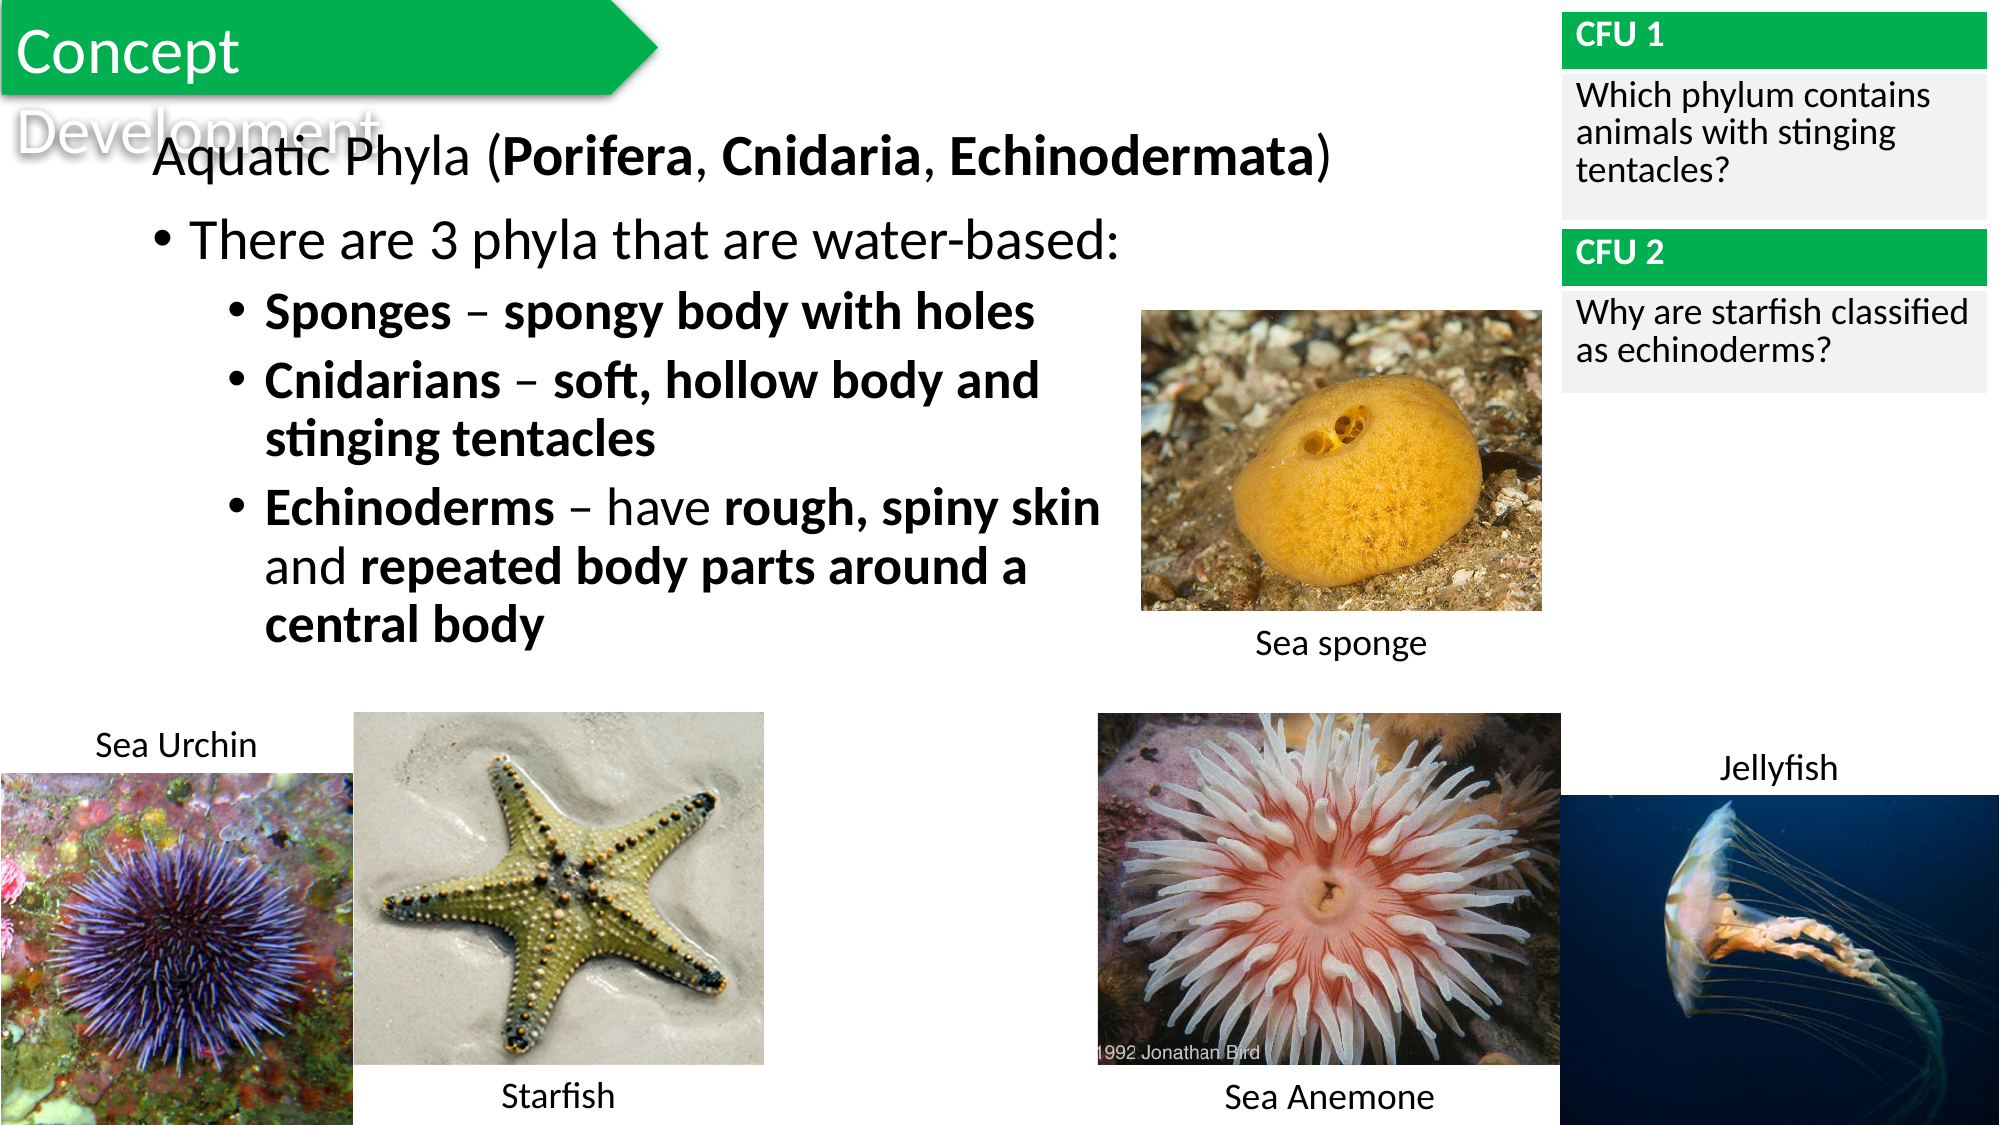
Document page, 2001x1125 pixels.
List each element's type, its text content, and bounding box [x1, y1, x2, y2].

text_box Sea Urchin [80, 712, 273, 773]
picture [1, 712, 764, 1125]
text_box Concept Development [1, 0, 658, 95]
text_box Starfish [486, 1065, 631, 1124]
table_cell Which phylum contains animals with stinging tentacles? [1562, 74, 1987, 220]
picture [1141, 310, 1542, 611]
text_box Jellyfish [1705, 735, 1855, 795]
text_box Sea sponge [1240, 611, 1443, 671]
table_cell Why are starfish classified as echinoderms? [1562, 291, 1987, 393]
text_box Sea Anemone [1209, 1065, 1451, 1125]
table_header CFU 2 [1562, 229, 1987, 286]
picture [1097, 713, 1999, 1125]
table_header CFU 1 [1562, 12, 1987, 69]
list Aquatic Phyla (Porifera, Cnidaria, Echinodermata) There are 3 phyla that are water-based: Sponges – spongy body with holes Cnidarians – soft, hollow body and stinging tentacles Echinoderms – have rough, spiny skin and repeated body parts around a central body [137, 118, 1542, 832]
